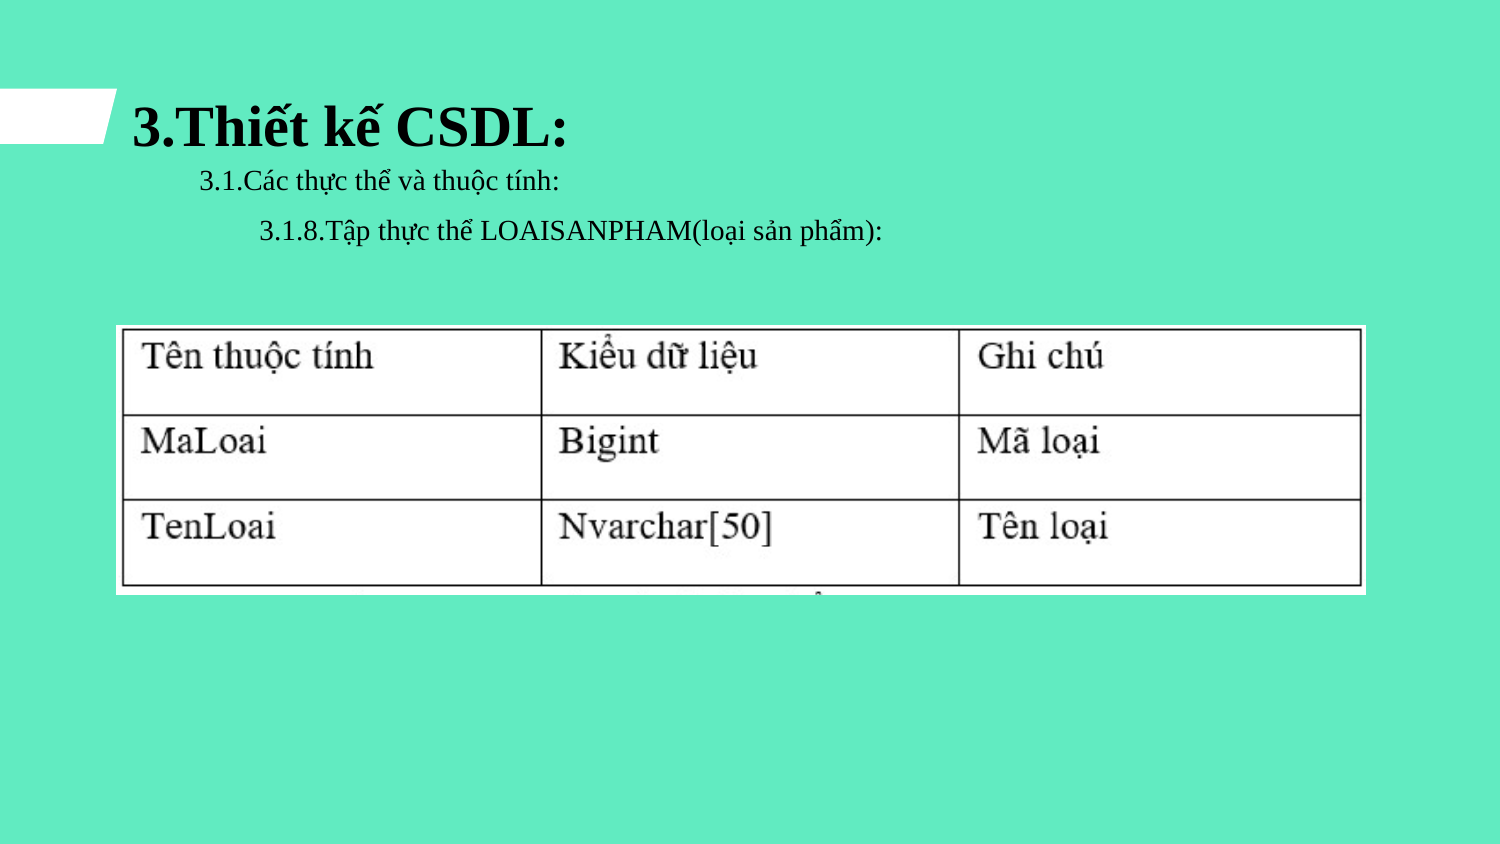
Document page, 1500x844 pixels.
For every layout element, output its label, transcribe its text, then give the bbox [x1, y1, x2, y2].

text_box 3.1.Các thực thể và thuộc tính: [184, 153, 706, 204]
title 3.Thiết kế CSDL: [116, 72, 1383, 167]
text_box 3.1.8.Tập thực thể LOAISANPHAM(loại sản phẩm): [244, 203, 991, 254]
picture [116, 325, 1366, 596]
